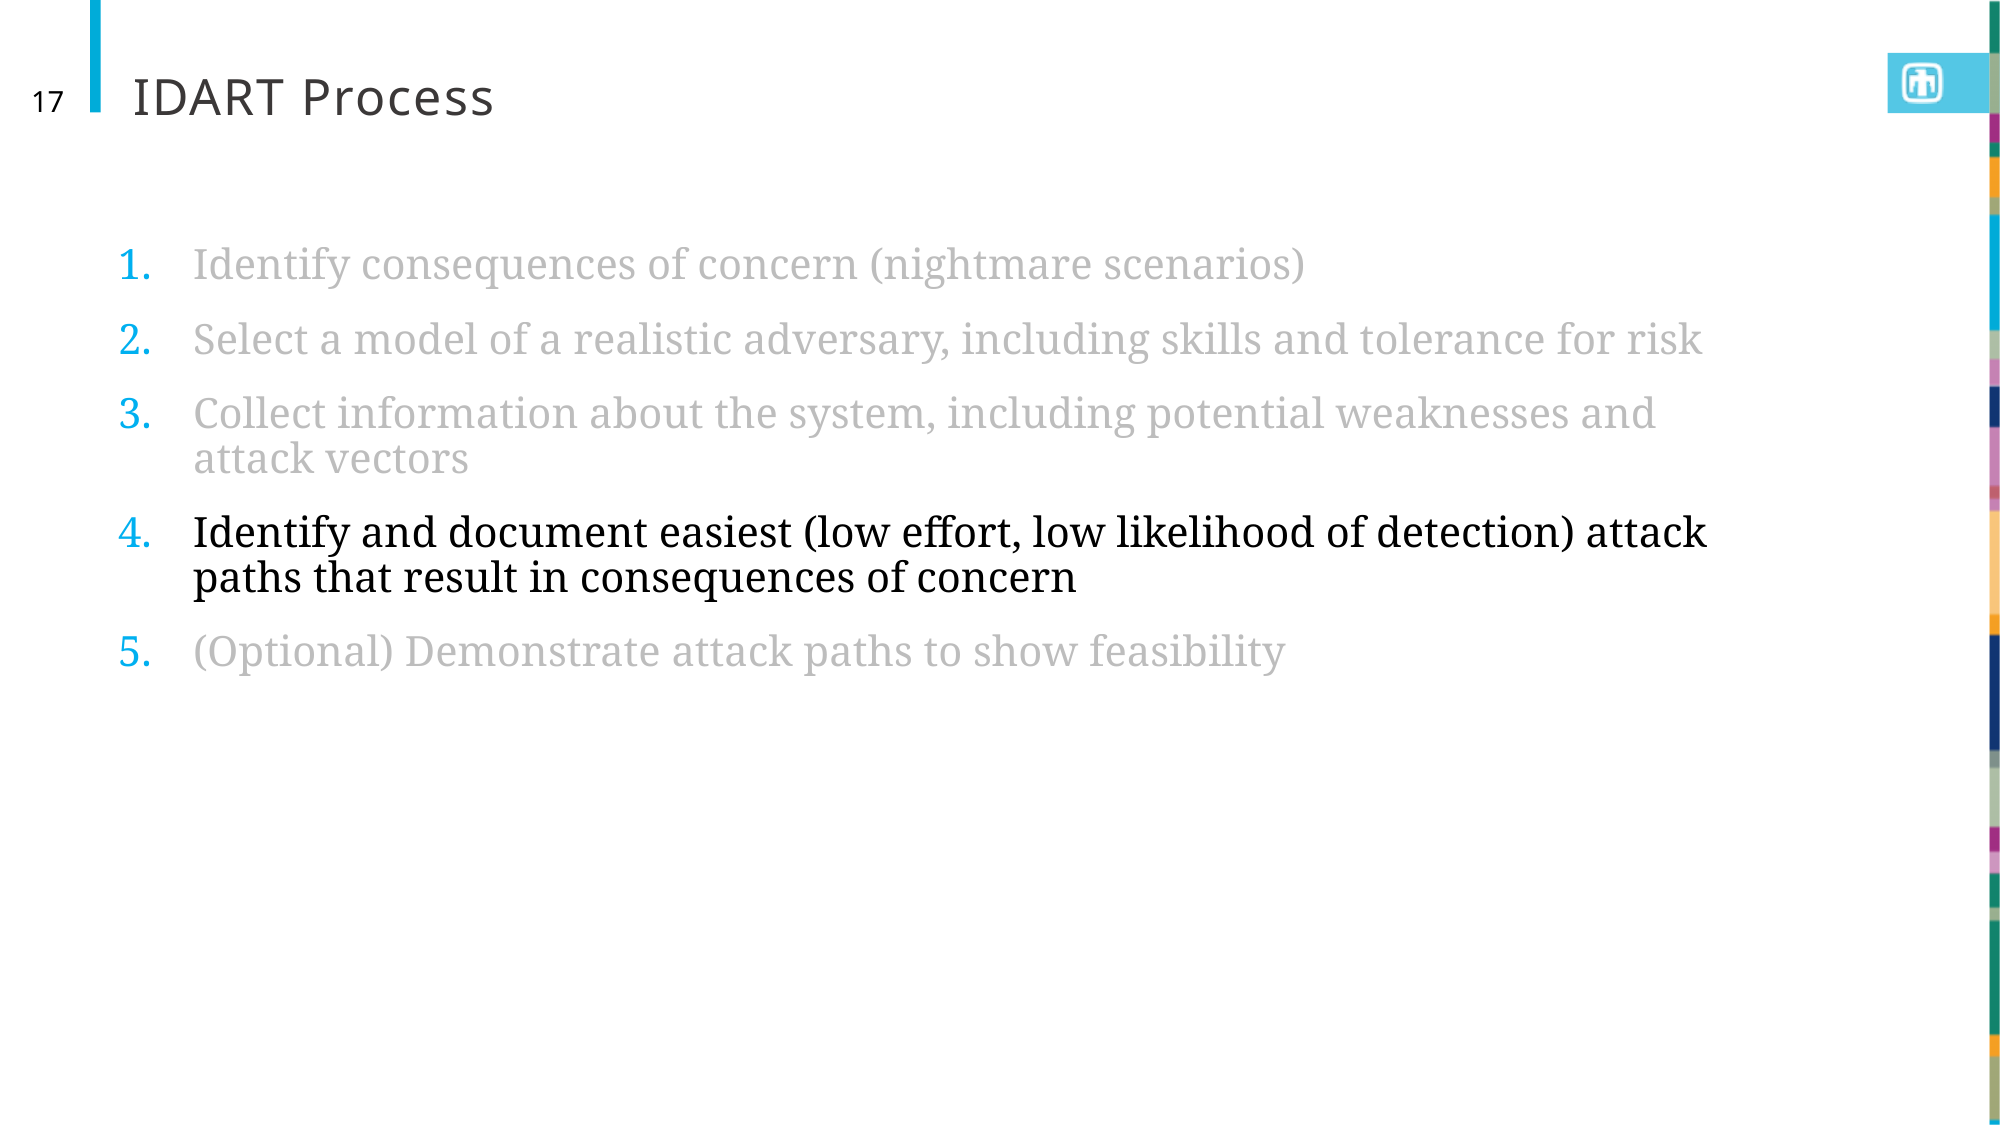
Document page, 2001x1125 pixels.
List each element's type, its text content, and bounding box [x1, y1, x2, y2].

list Identify consequences of concern (nightmare scenarios) Select a model of a realistic adversary, including skills and tolerance for risk Collect information about the system, including potential weaknesses and attack vectors Identify and document easiest (low effort, low likelihood of detection) attack paths that result in consequences of concern (Optional) Demonstrate attack paths to show feasibility [118, 236, 1769, 779]
picture [1901, 62, 1944, 104]
picture [1990, 330, 1999, 1120]
picture [1990, 1, 1999, 215]
slide_number 17 [10, 73, 80, 133]
title IDART Process [118, 39, 1769, 133]
